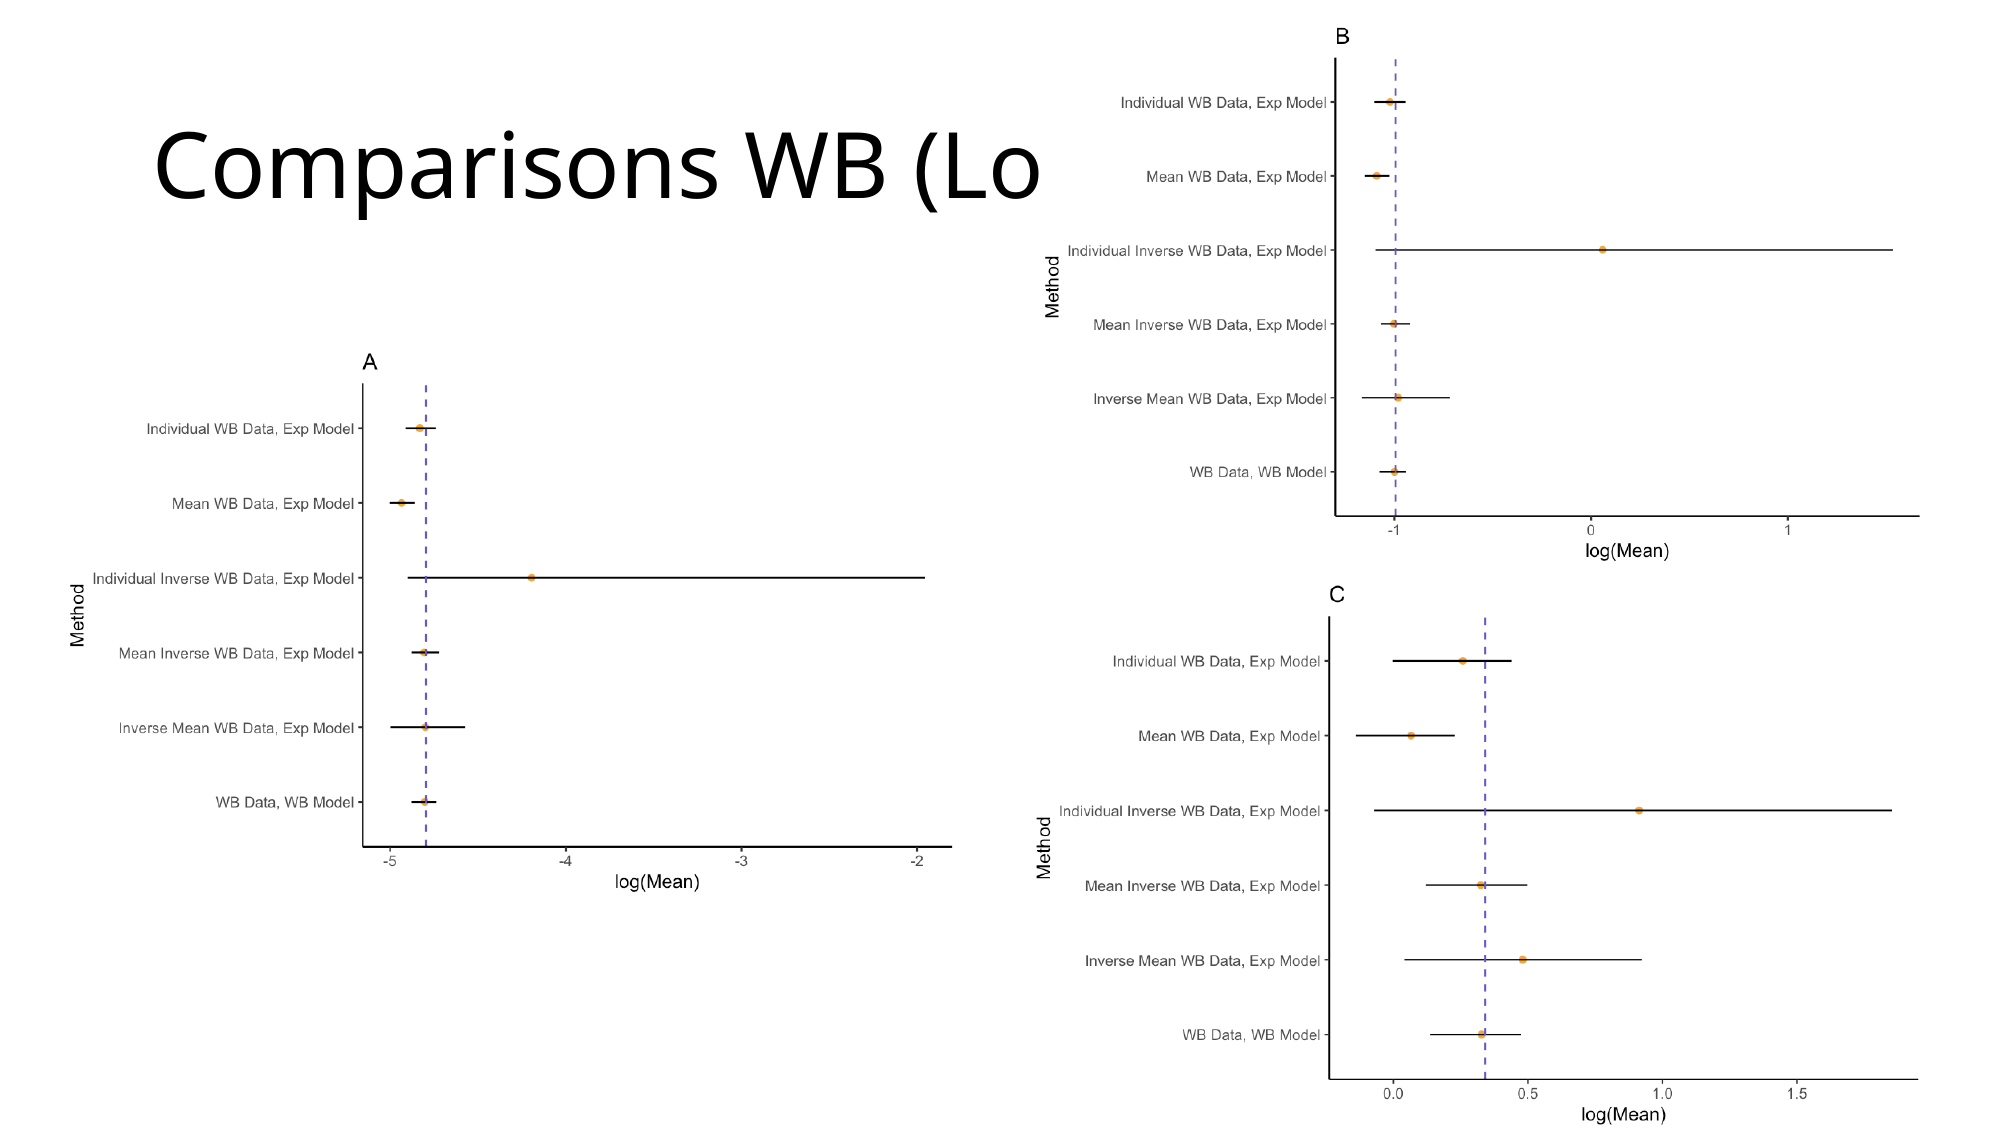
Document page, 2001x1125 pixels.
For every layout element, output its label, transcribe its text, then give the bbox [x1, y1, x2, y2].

title Comparisons WB (Log) [137, 59, 1039, 278]
picture [67, 349, 961, 898]
picture [1039, 22, 1927, 570]
picture [1031, 580, 1929, 1125]
